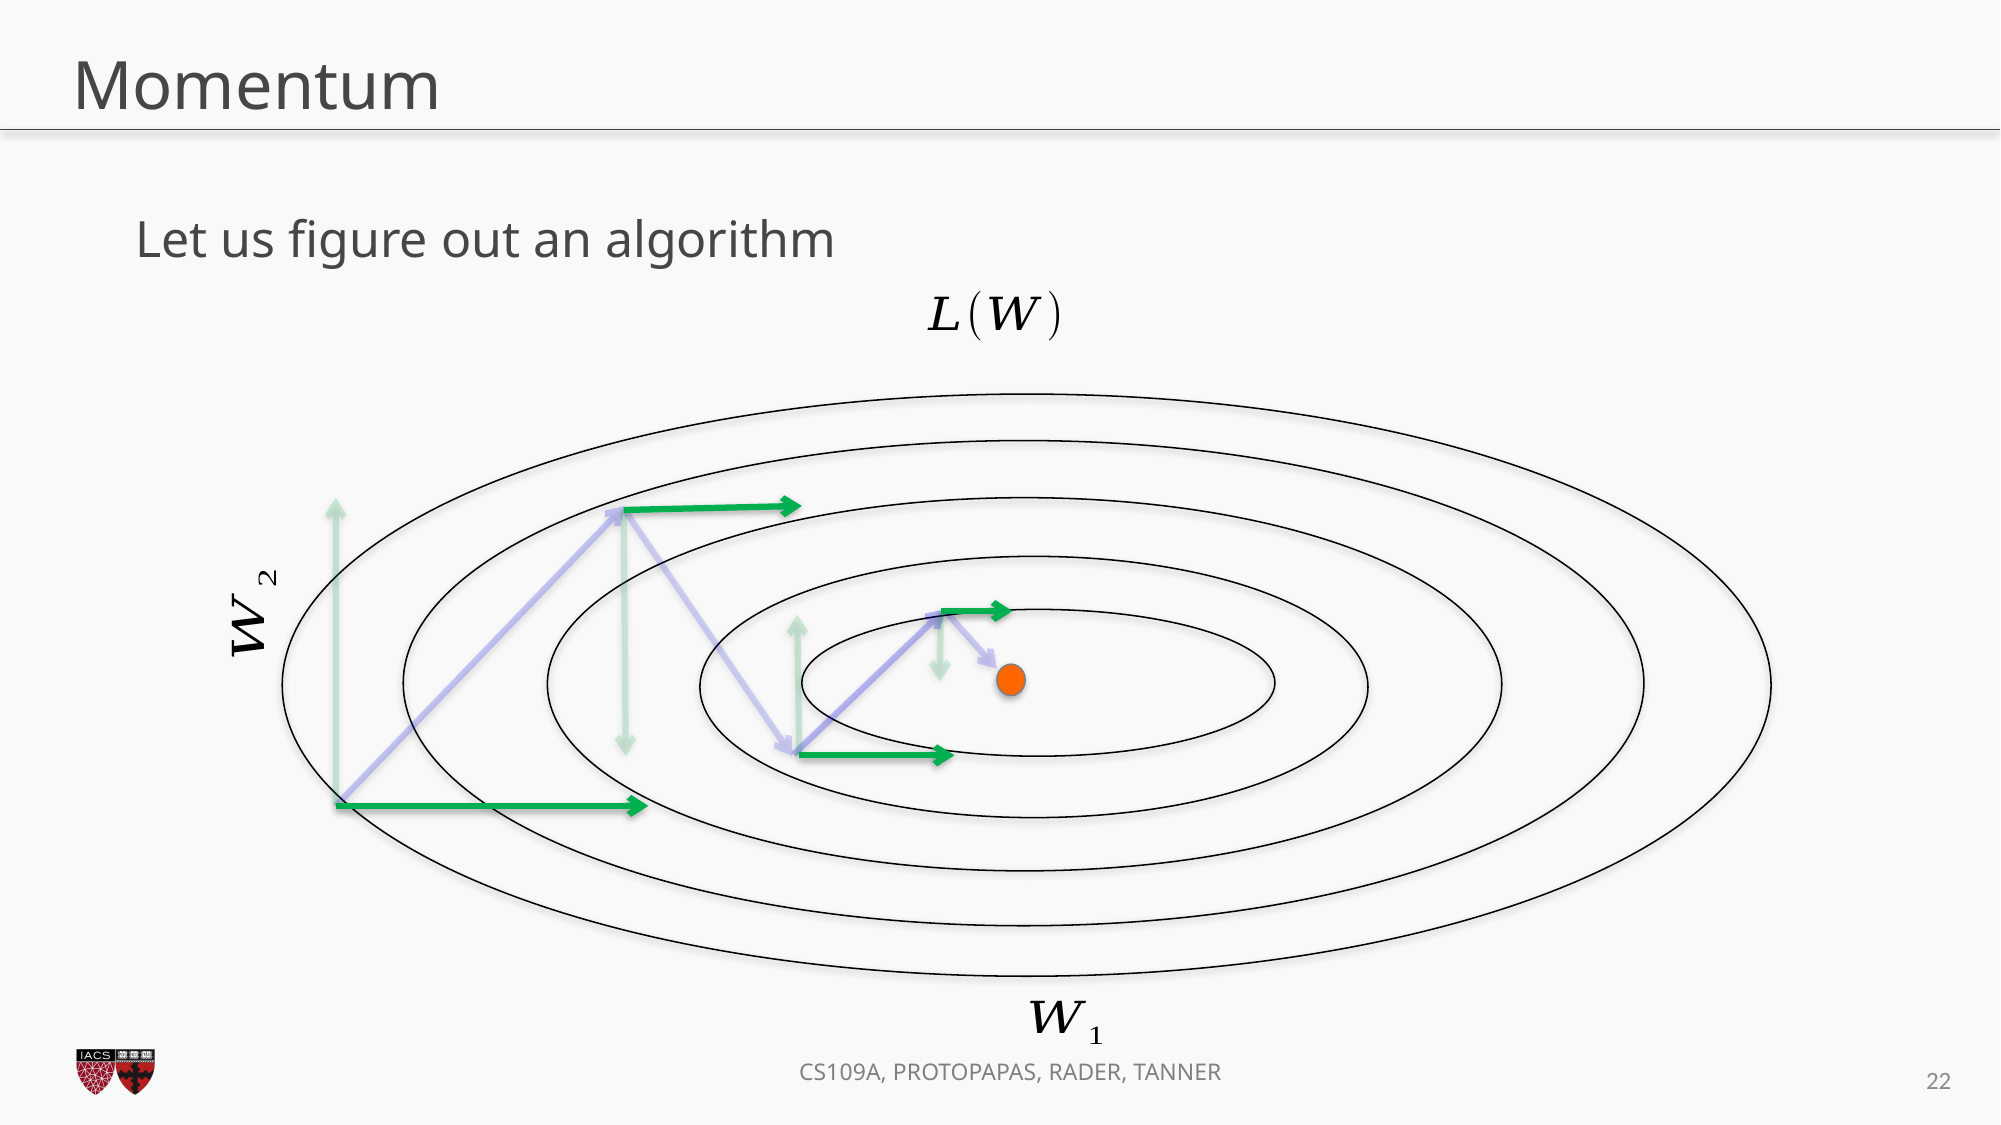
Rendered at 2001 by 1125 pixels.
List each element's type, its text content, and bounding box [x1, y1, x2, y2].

title Momentum [57, 35, 1943, 162]
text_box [281, 393, 1772, 977]
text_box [796, 614, 955, 756]
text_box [335, 497, 649, 807]
slide_number 22 [1500, 1050, 1967, 1110]
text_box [623, 505, 803, 757]
list Let us figure out an algorithm [120, 200, 1821, 297]
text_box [939, 610, 1013, 682]
picture [75, 1049, 155, 1095]
